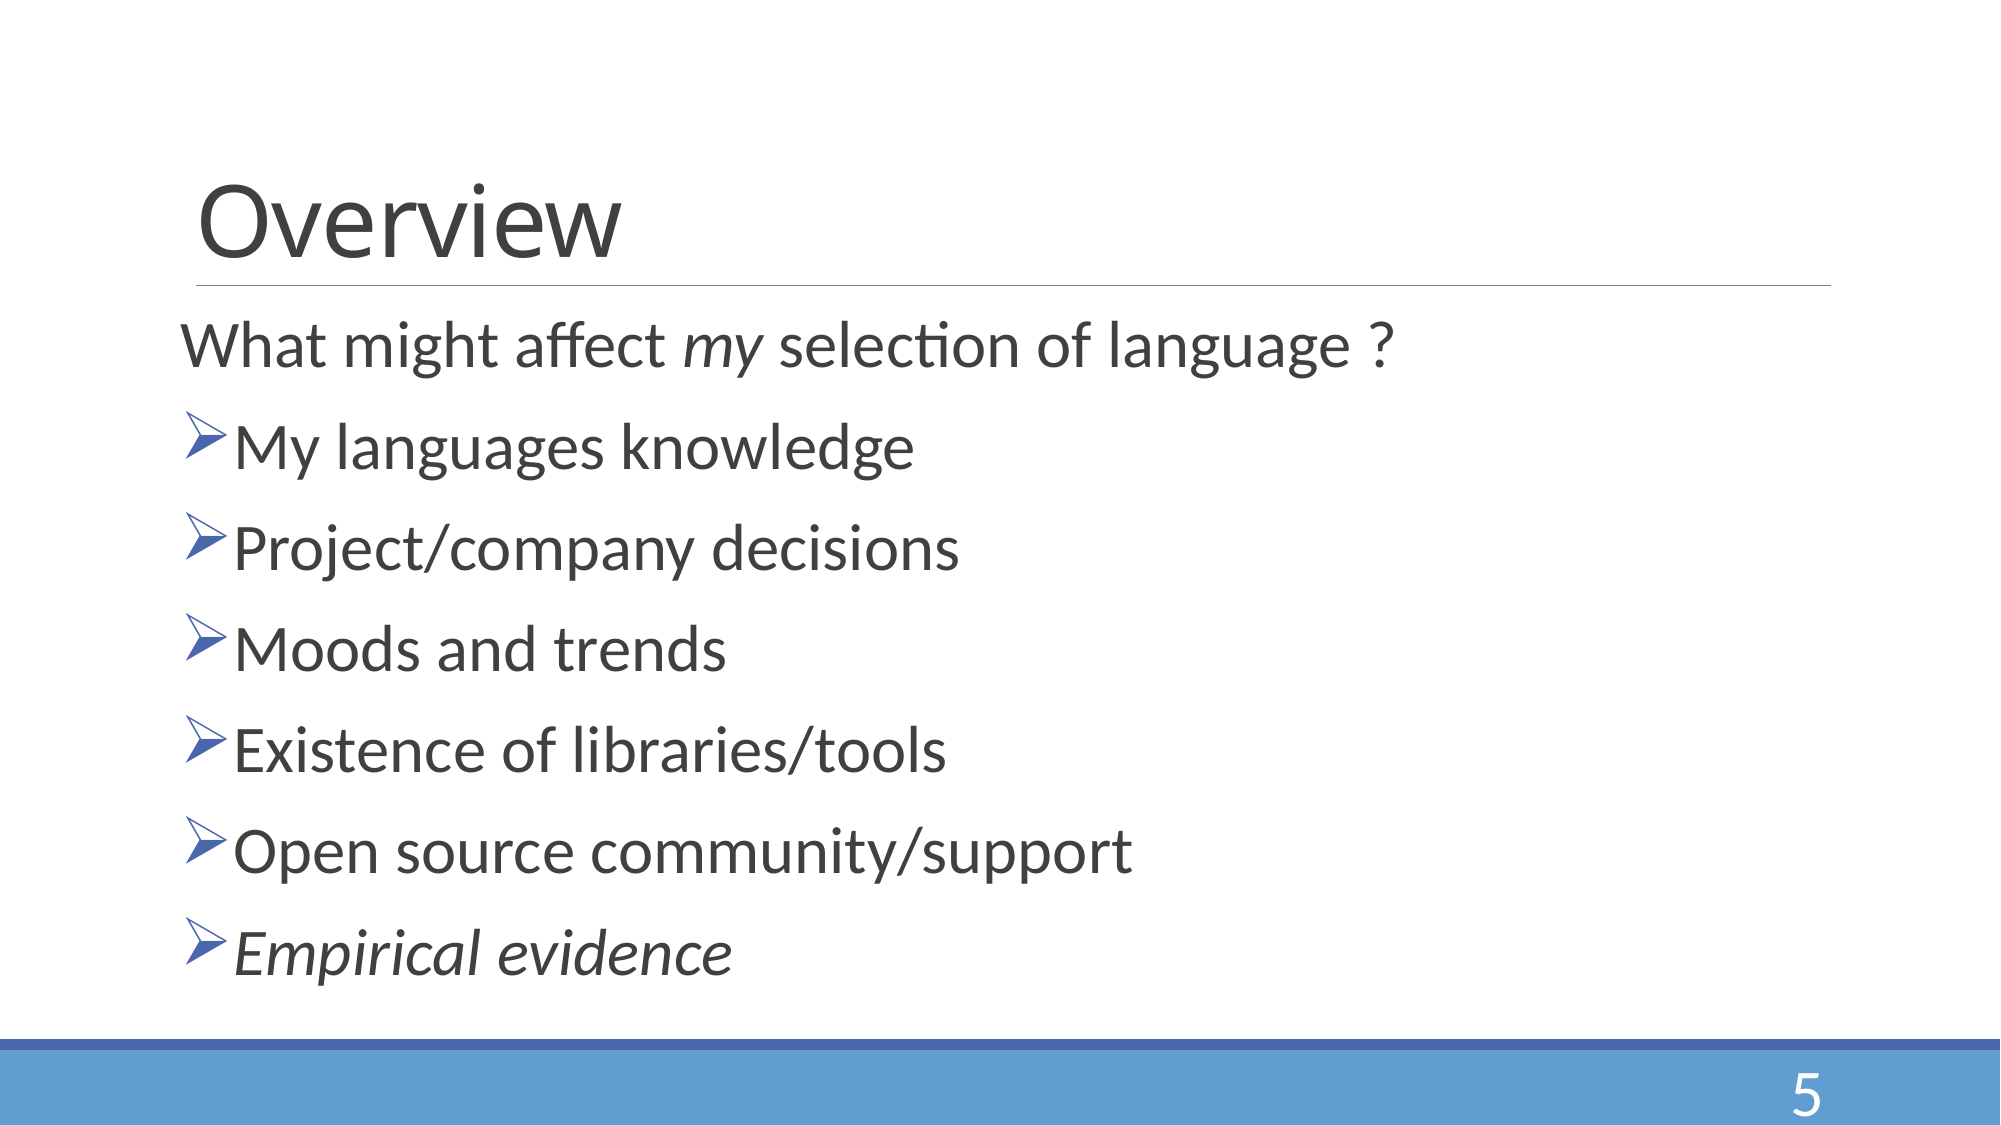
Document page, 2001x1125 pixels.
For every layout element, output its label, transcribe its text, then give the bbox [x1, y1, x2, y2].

title Overview [180, 47, 1830, 285]
slide_number 5 [1624, 1059, 1840, 1120]
list What might affect my selection of language ? My languages knowledge Project/company decisions Moods and trends Existence of libraries/tools Open source community/support Empirical evidence [180, 302, 1830, 1044]
